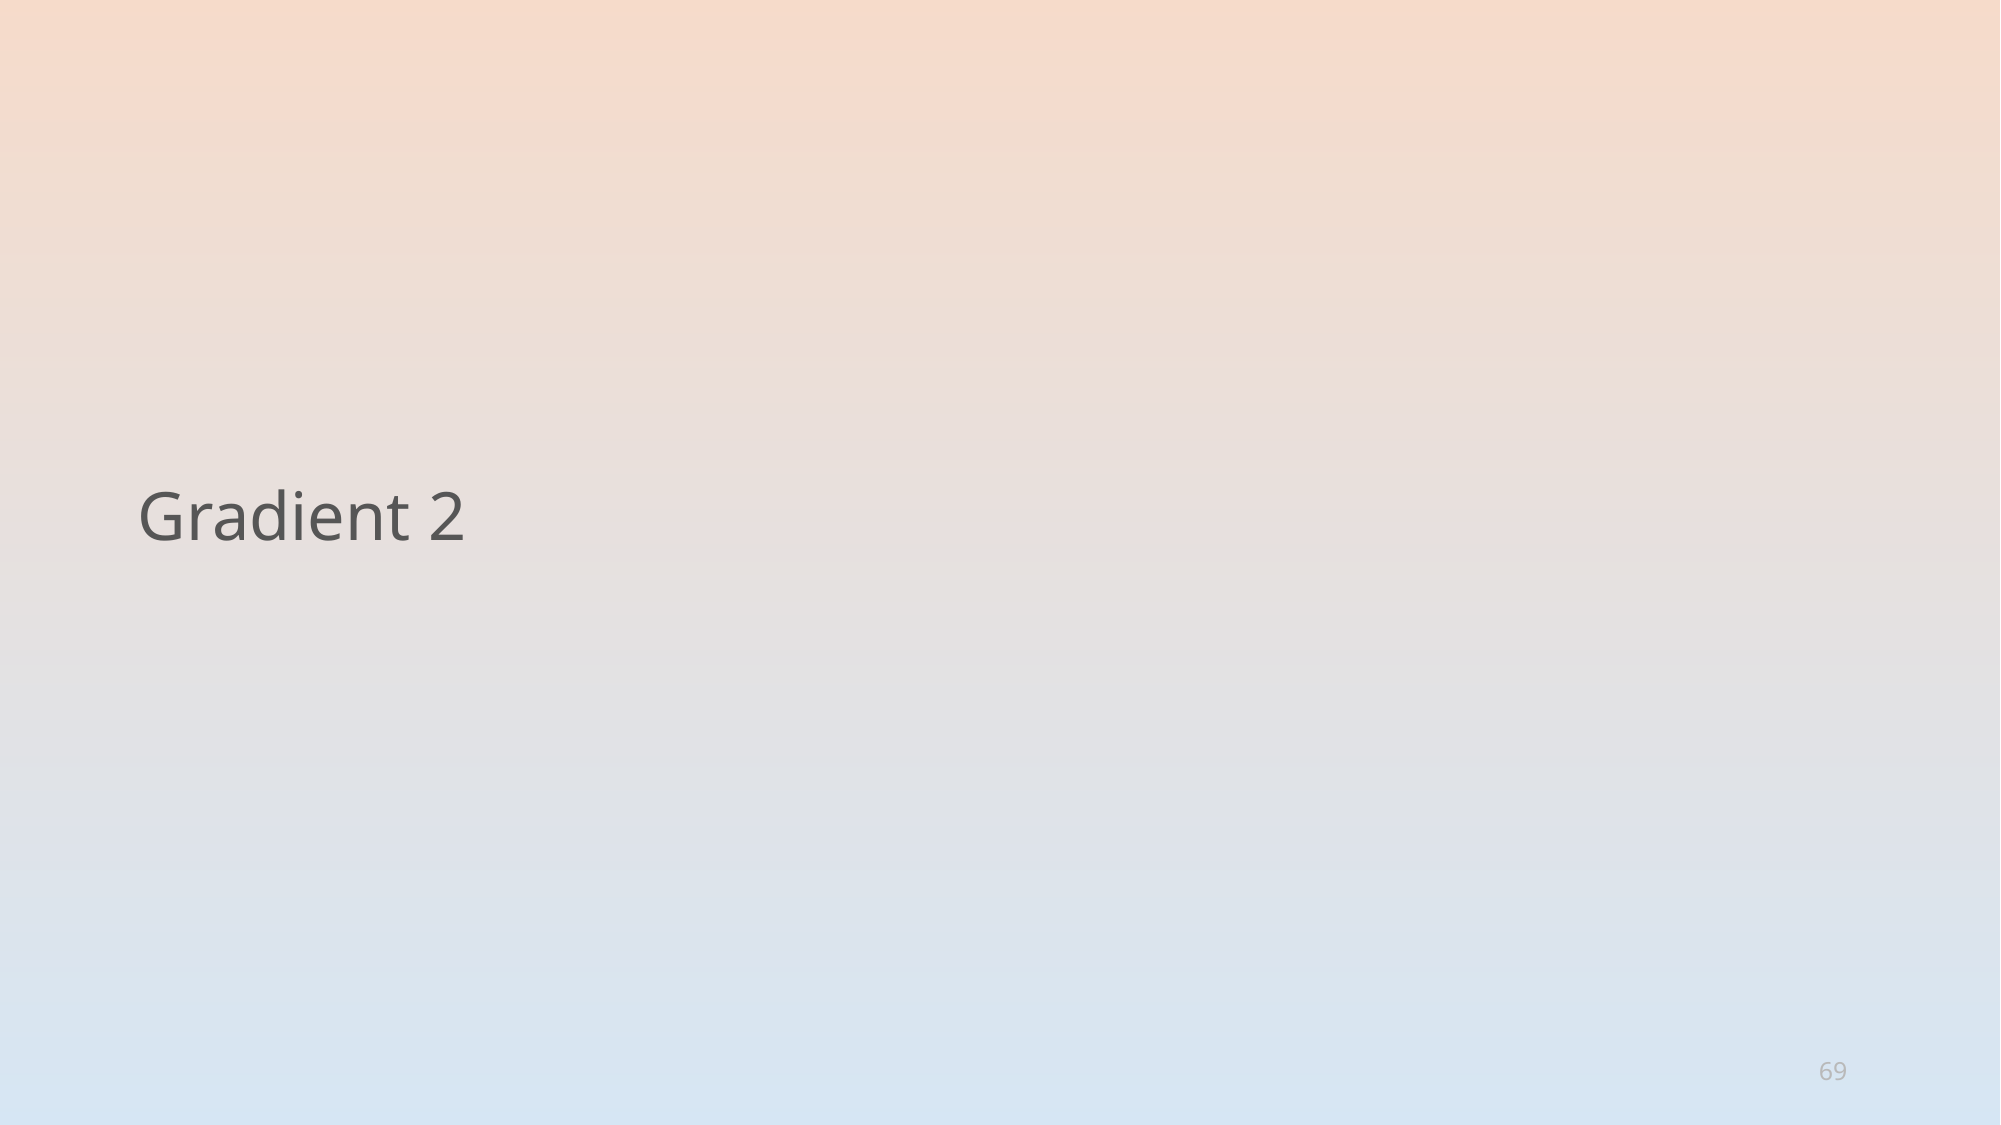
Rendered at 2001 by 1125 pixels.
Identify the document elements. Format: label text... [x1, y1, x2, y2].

slide_number 69 [1412, 1042, 1863, 1103]
text_box Gradient 2 [137, 466, 651, 562]
